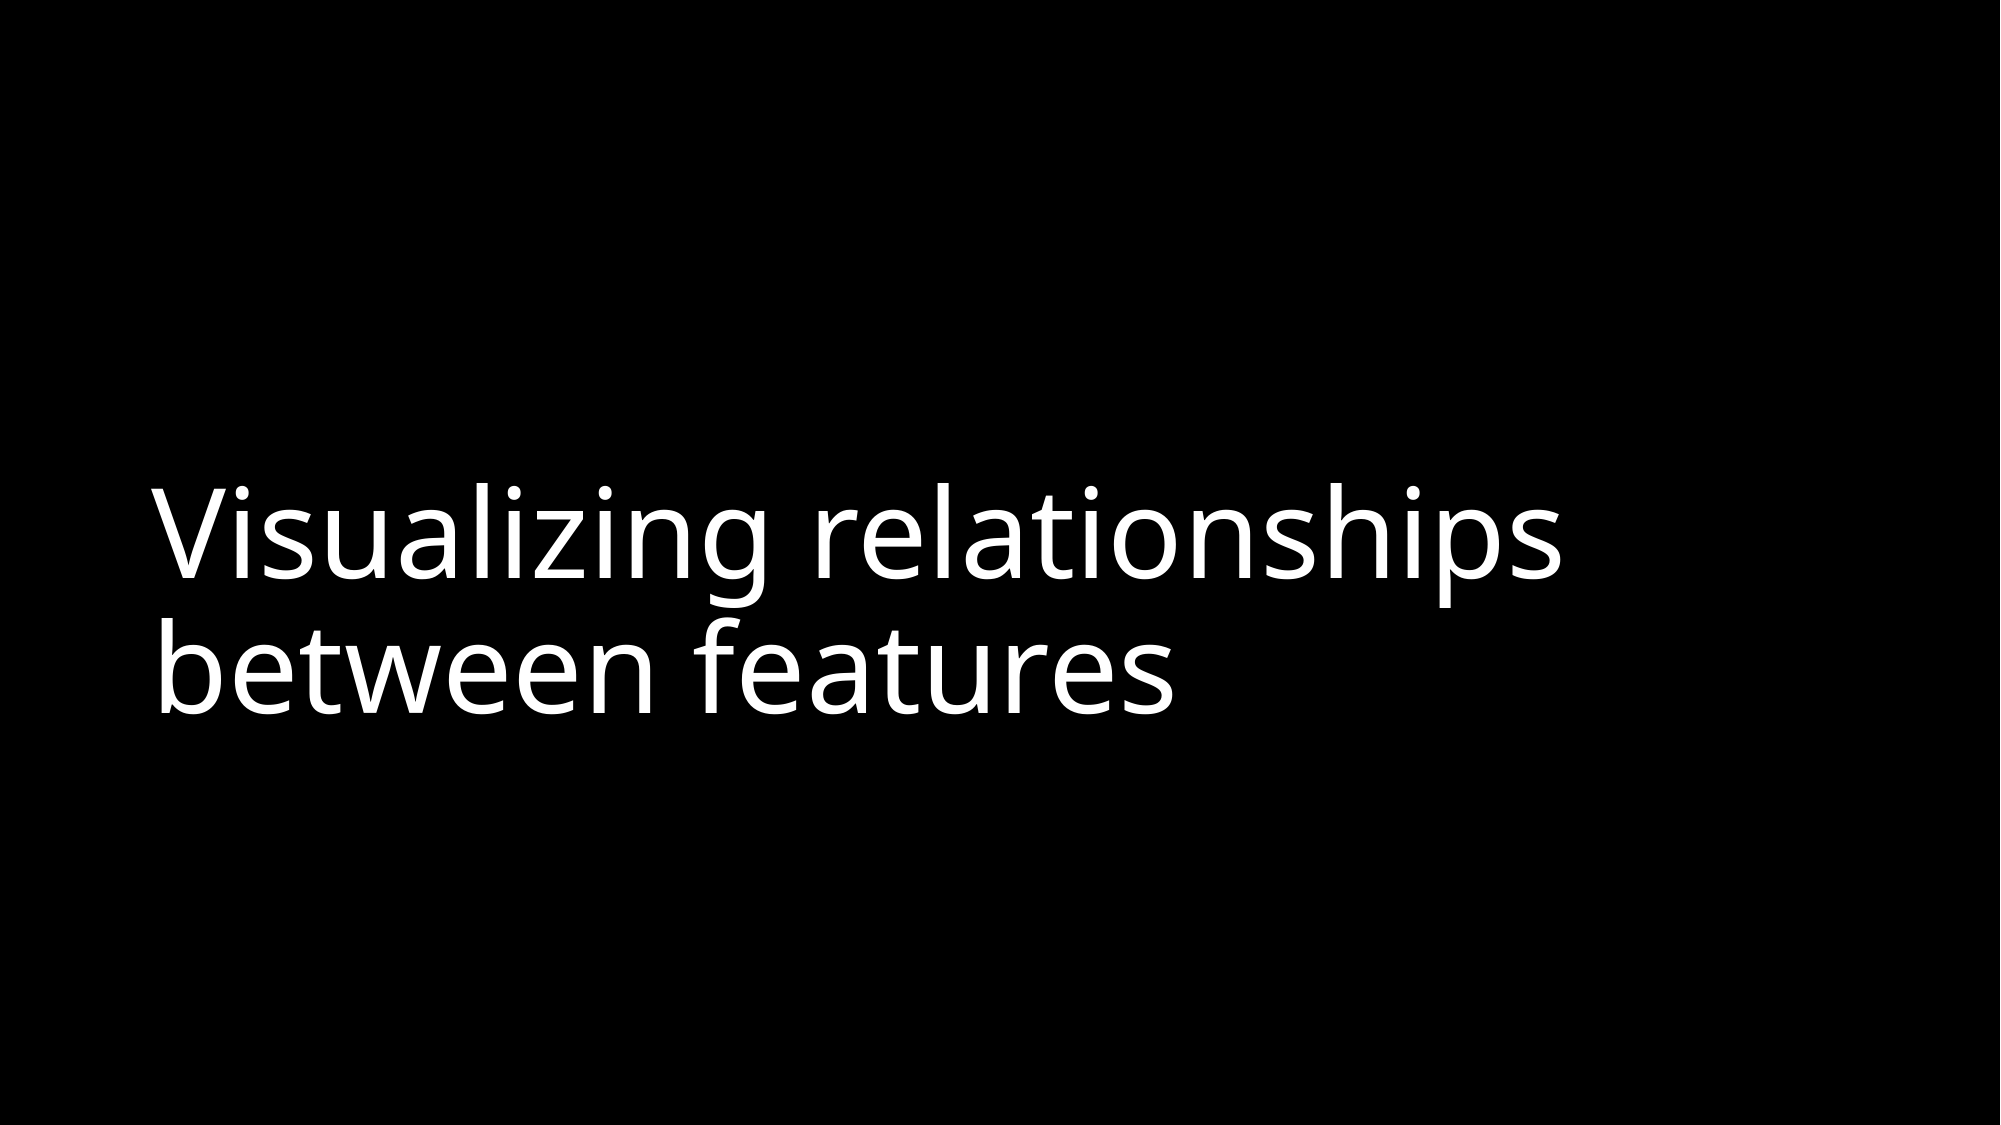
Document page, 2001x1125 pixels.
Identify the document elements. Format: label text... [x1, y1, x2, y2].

title Visualizing relationships between features [136, 280, 1862, 749]
